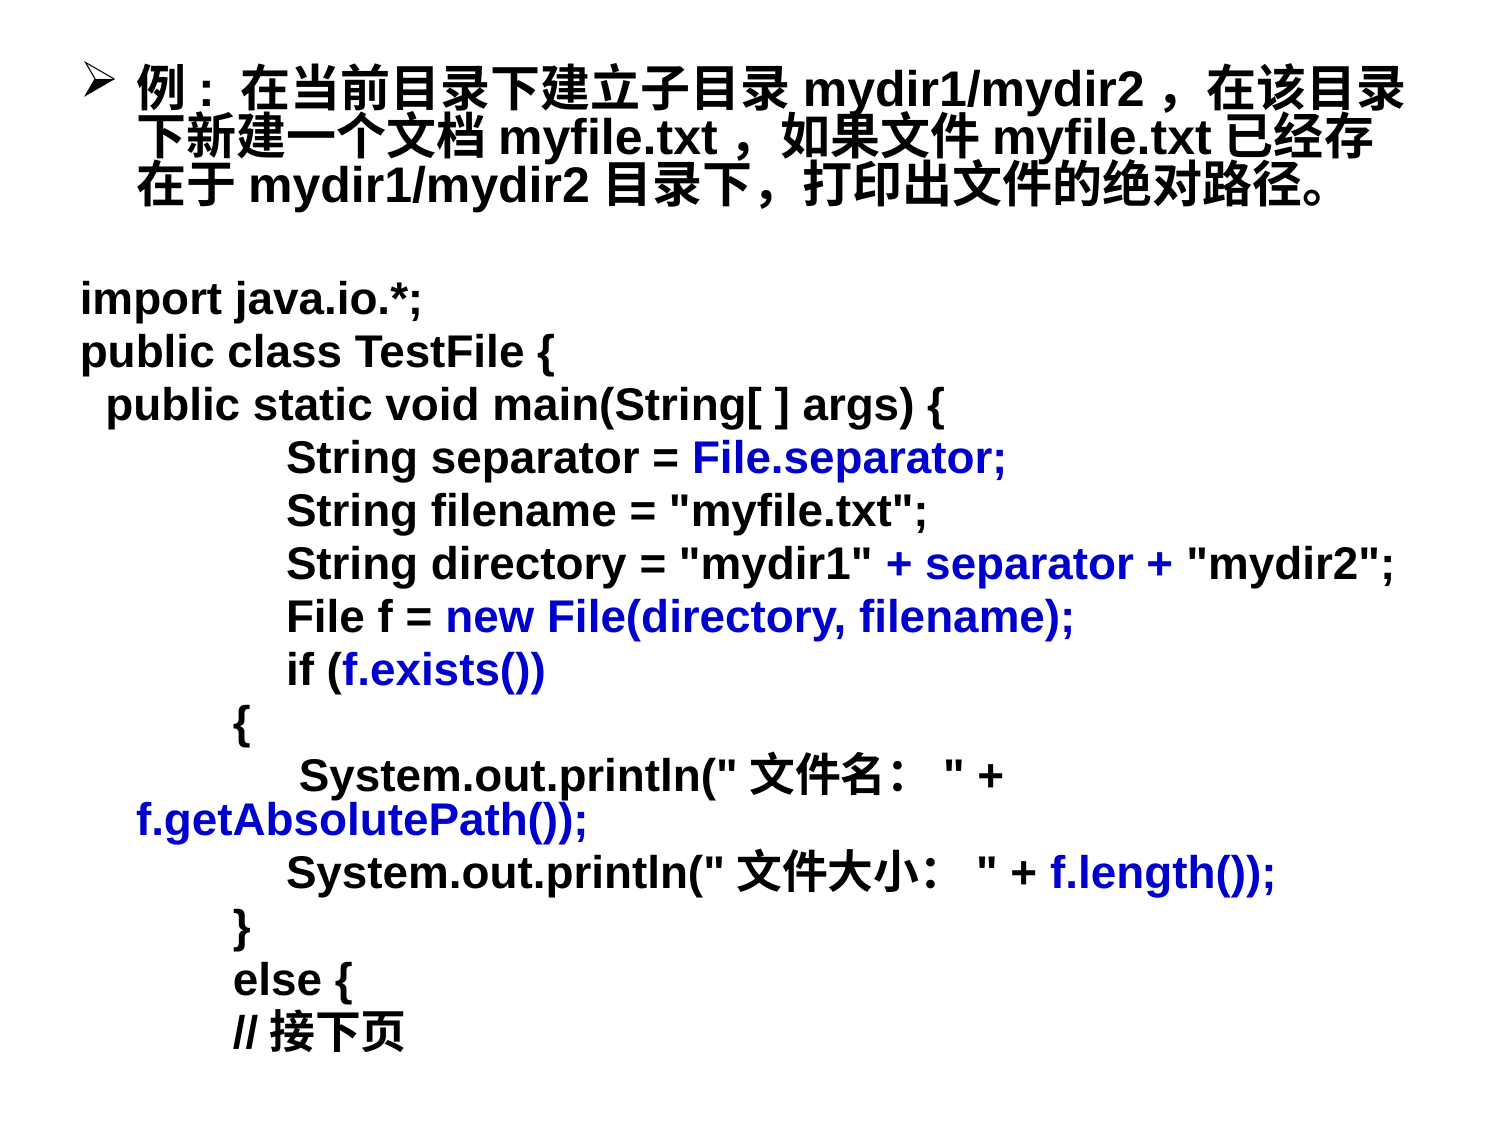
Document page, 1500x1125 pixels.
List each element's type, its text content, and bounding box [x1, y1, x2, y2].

list 例: 在当前目录下建立子目录mydir1/mydir2，在该目录下新建一个文档myfile.txt，如果文件myfile.txt已经存在于mydir1/mydir2目录下，打印出文件的绝对路径。 import java.io.*; public class TestFile { public static void main(String[ ] args) { String separator = File.separator; String filename = "myfile.txt"; String directory = "mydir1" + separator + "mydir2"; File f = new File(directory, filename); if (f.exists()) { System.out.println("文件名：" + f.getAbsolutePath()); System.out.println("文件大小：" + f.length()); } else { //接下页 [64, 60, 1436, 1065]
